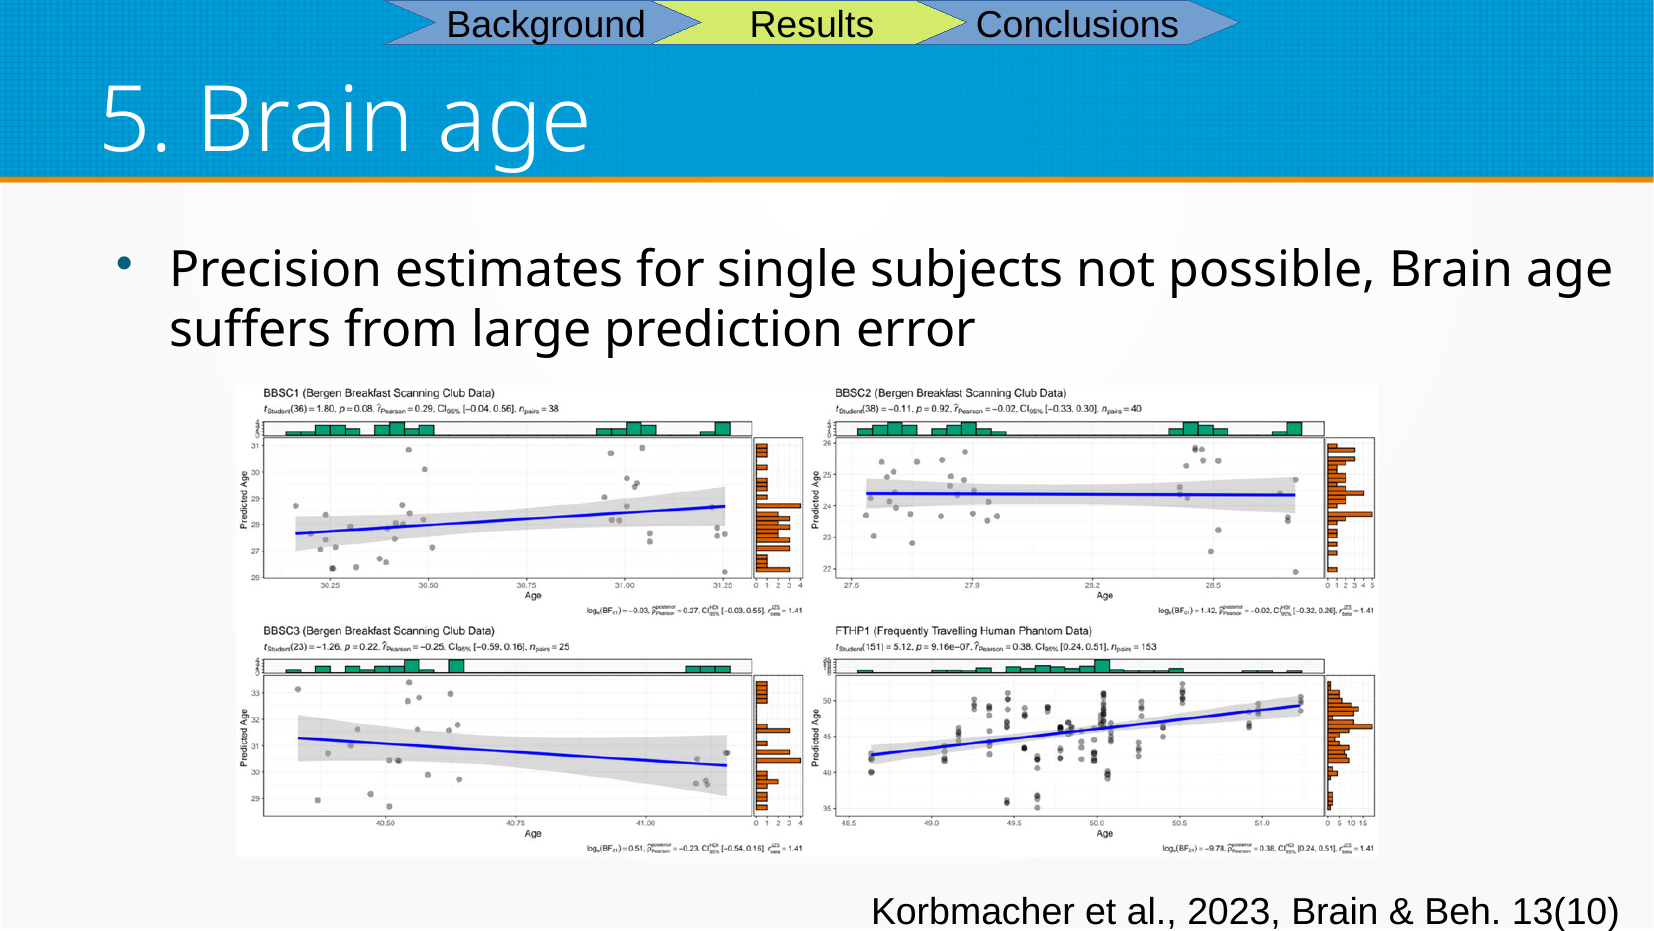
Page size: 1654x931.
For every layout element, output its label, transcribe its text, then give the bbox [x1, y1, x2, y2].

text_box Conclusions [915, 0, 1240, 45]
text_box Results [649, 0, 964, 45]
title 5. Brain age [98, 14, 1624, 170]
text_box Korbmacher et al., 2023, Brain & Beh. 13(10) [856, 879, 1654, 922]
list Precision estimates for single subjects not possible, Brain age suffers from large prediction error [98, 236, 1624, 857]
picture [0, 177, 1654, 931]
text_box Background [383, 0, 699, 45]
